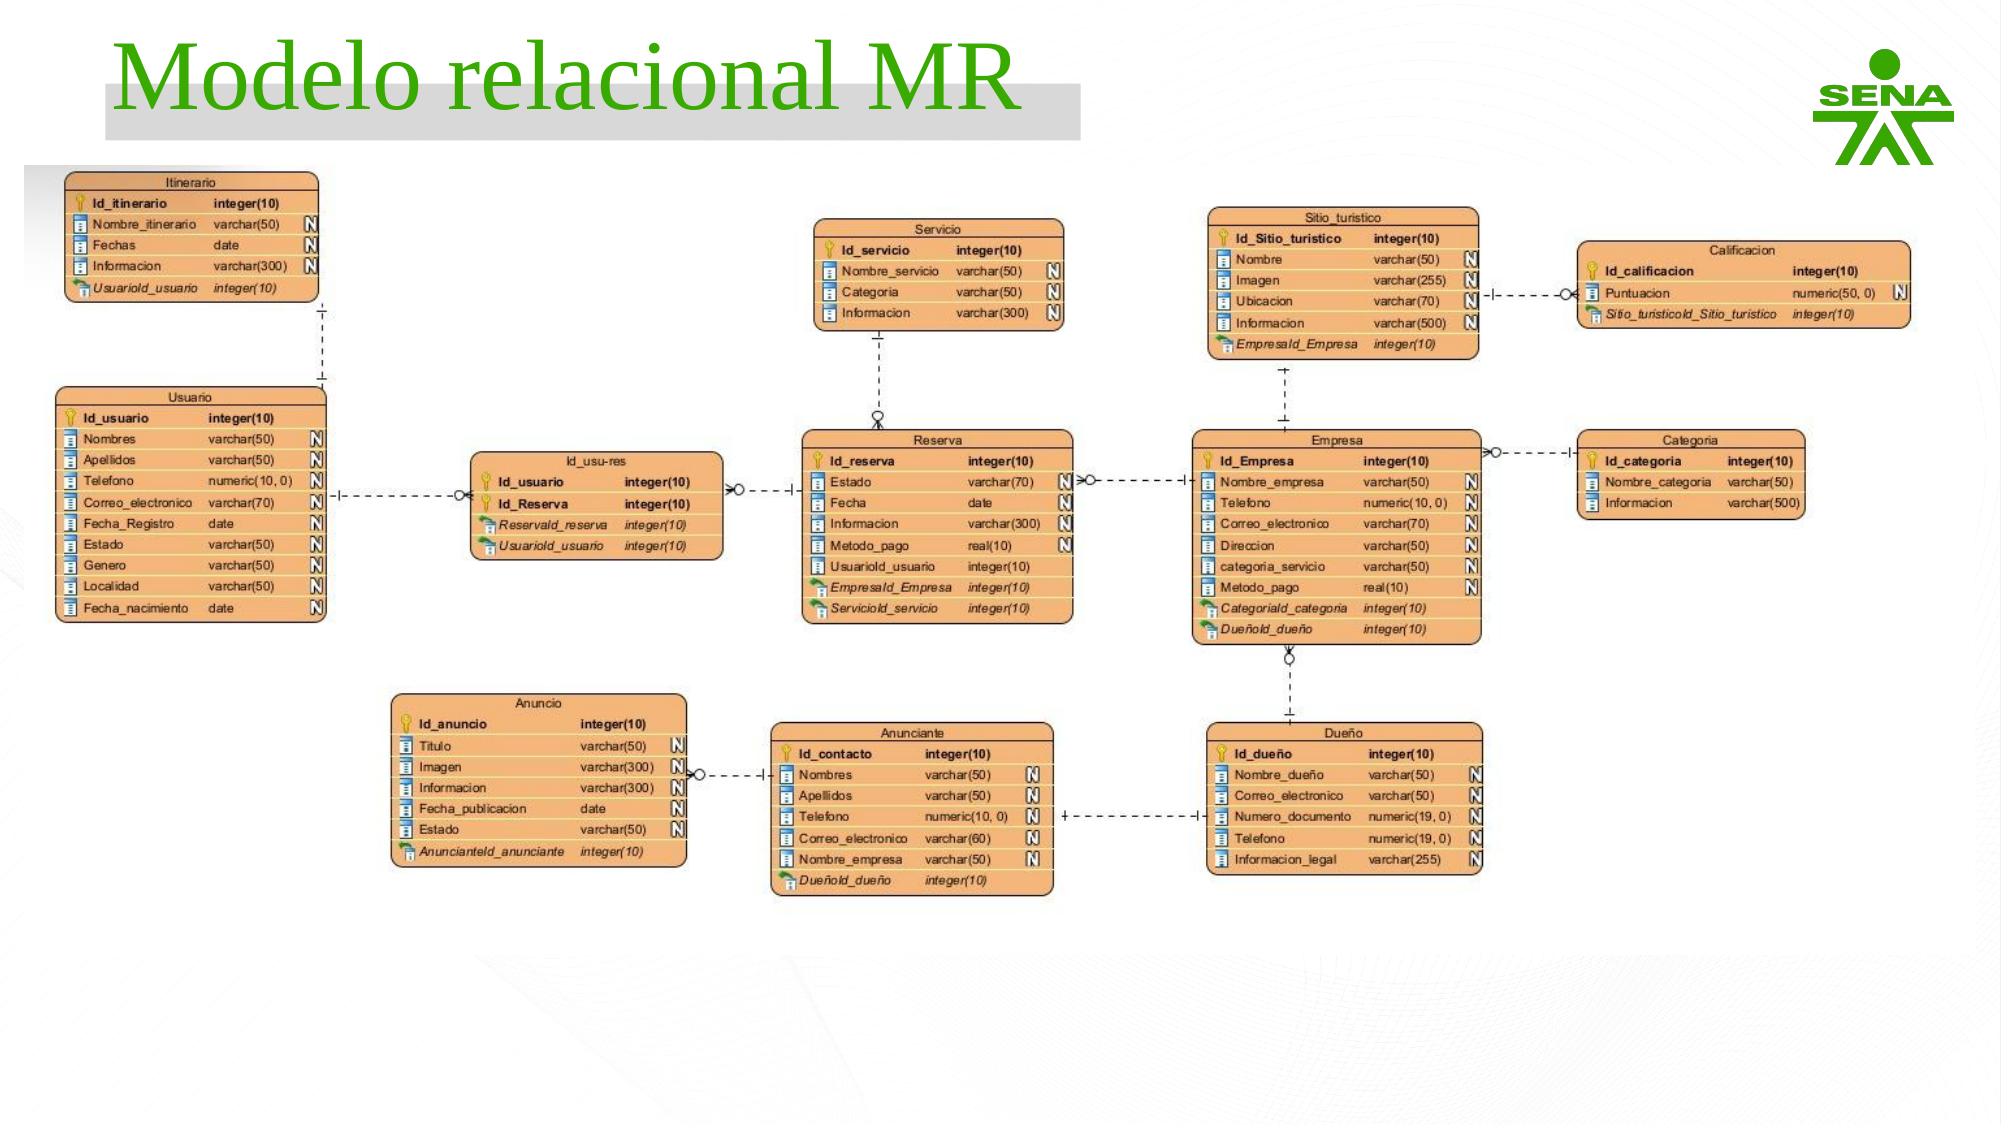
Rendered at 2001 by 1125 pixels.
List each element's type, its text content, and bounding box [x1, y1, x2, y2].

text_box Modelo relacional MR [96, 15, 1536, 127]
picture [0, 0, 2001, 1125]
text_box [105, 127, 1081, 141]
